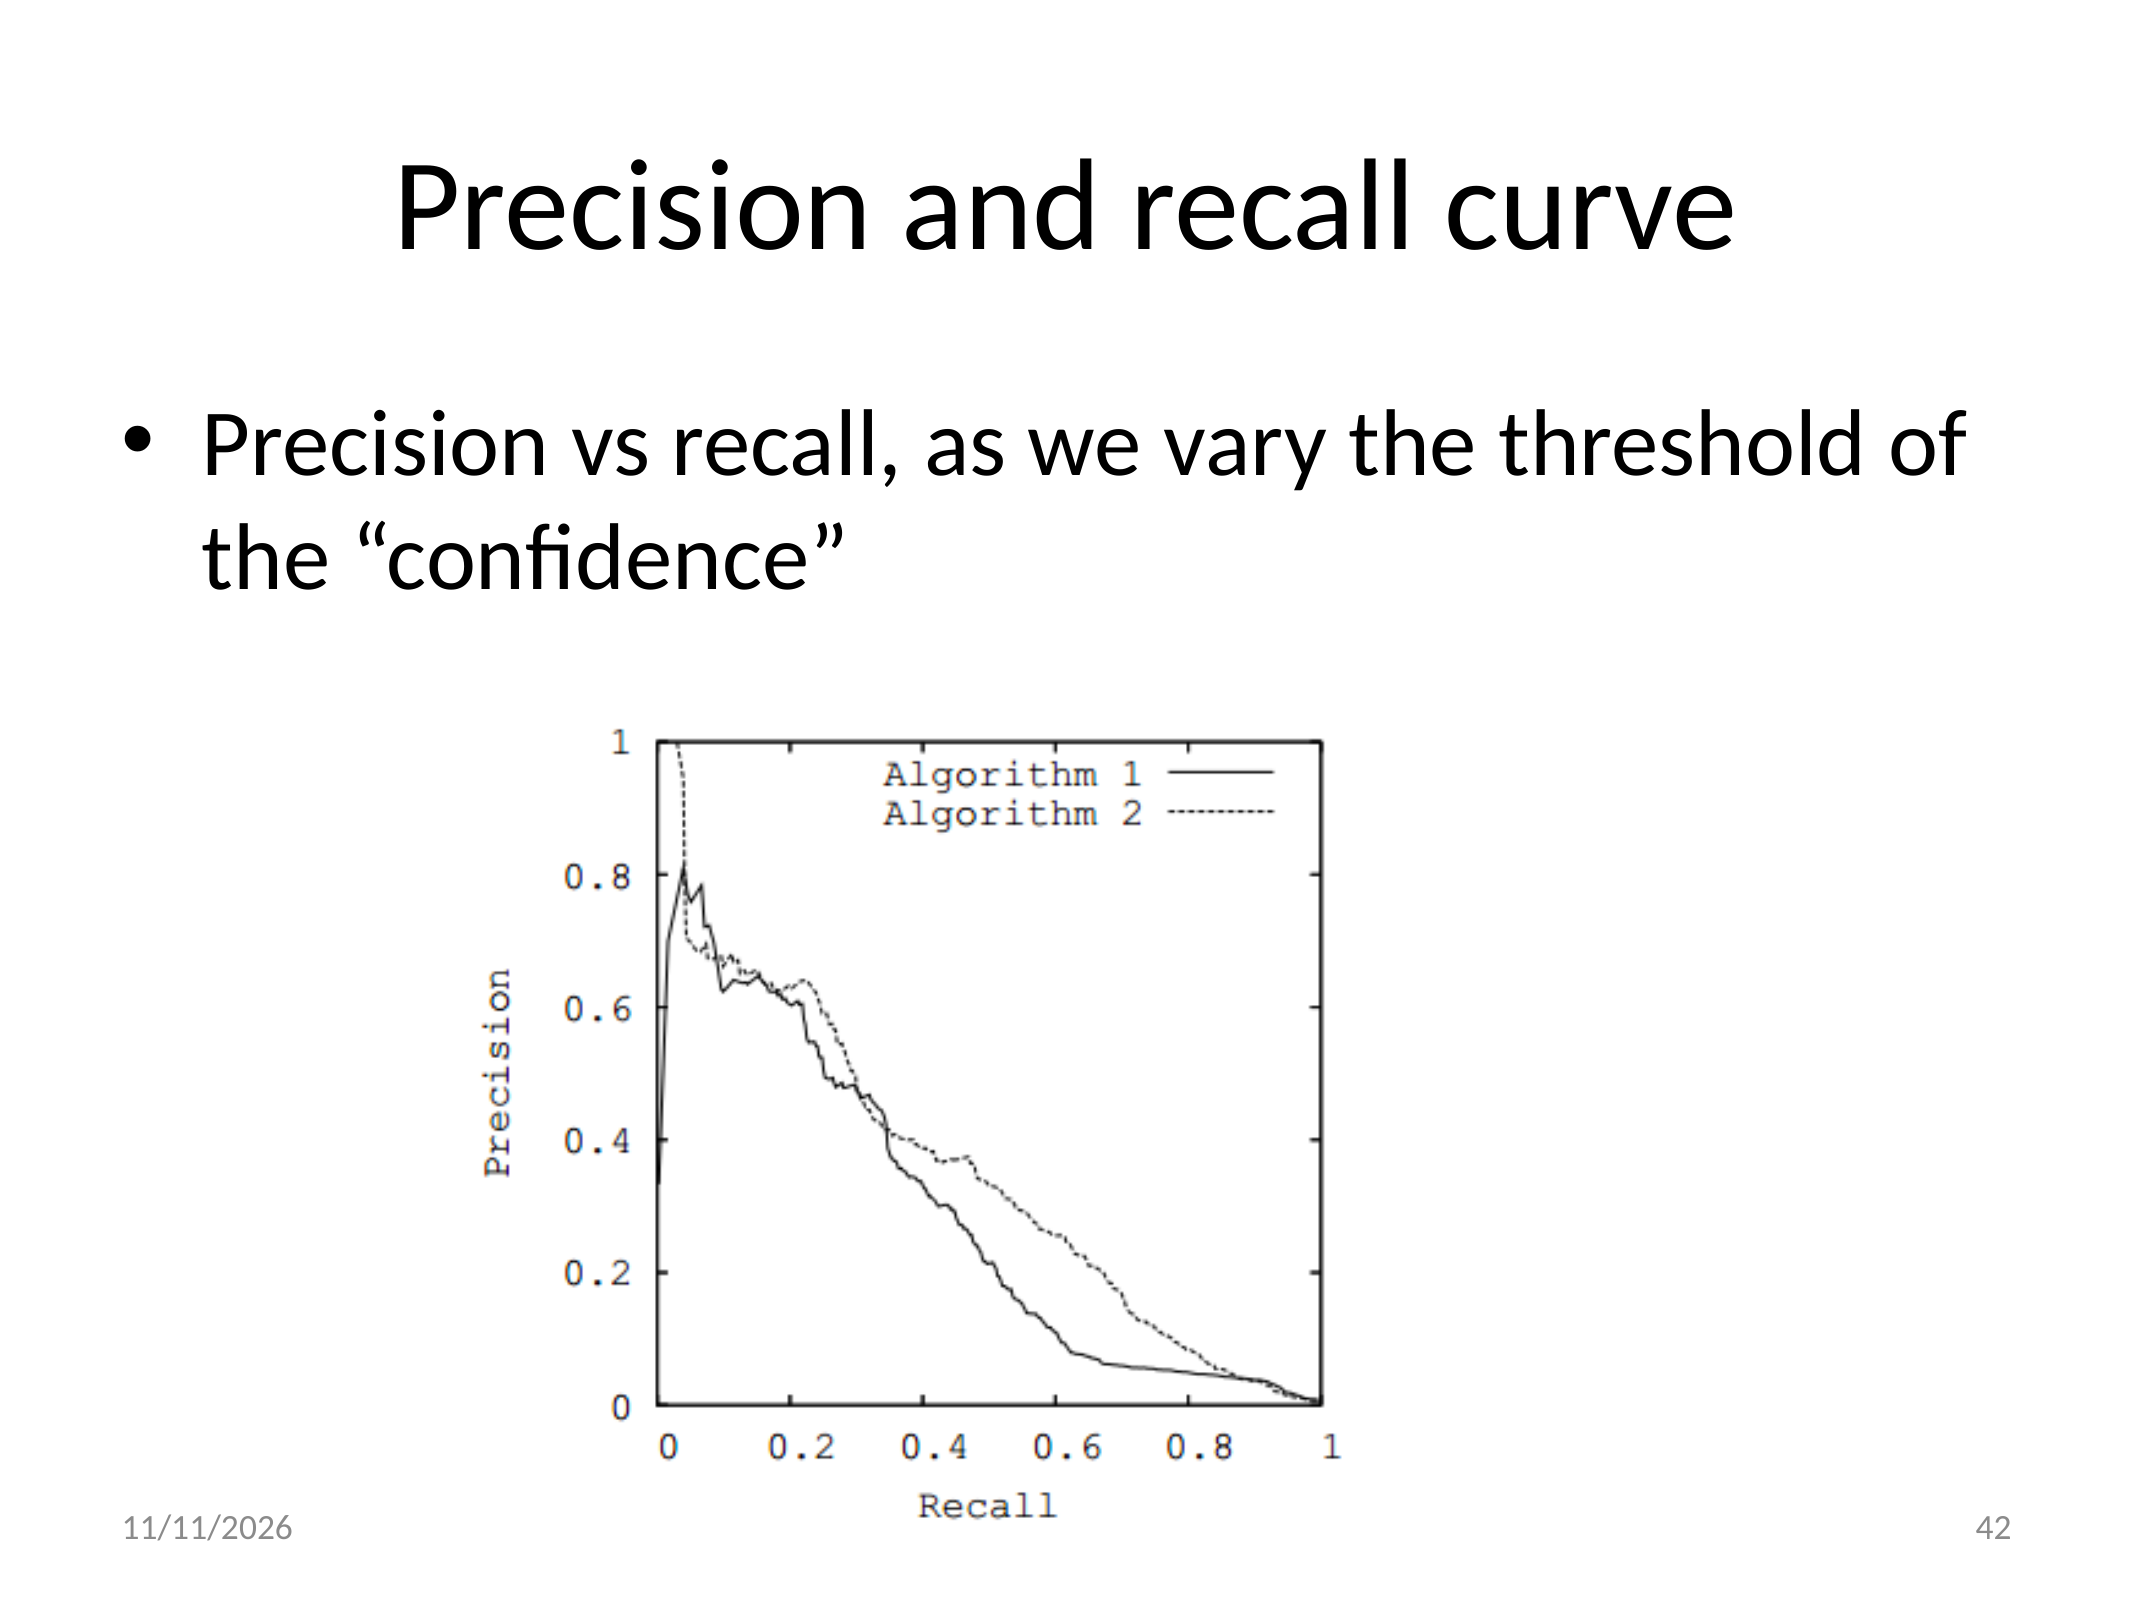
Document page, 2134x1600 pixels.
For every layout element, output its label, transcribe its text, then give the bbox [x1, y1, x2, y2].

list Precision vs recall, as we vary the threshold of the “confidence” [106, 373, 2027, 1430]
picture [446, 691, 1398, 1557]
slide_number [106, 1482, 605, 1569]
slide_number 42 [1528, 1482, 2027, 1569]
title Precision and recall curve [106, 64, 2027, 331]
